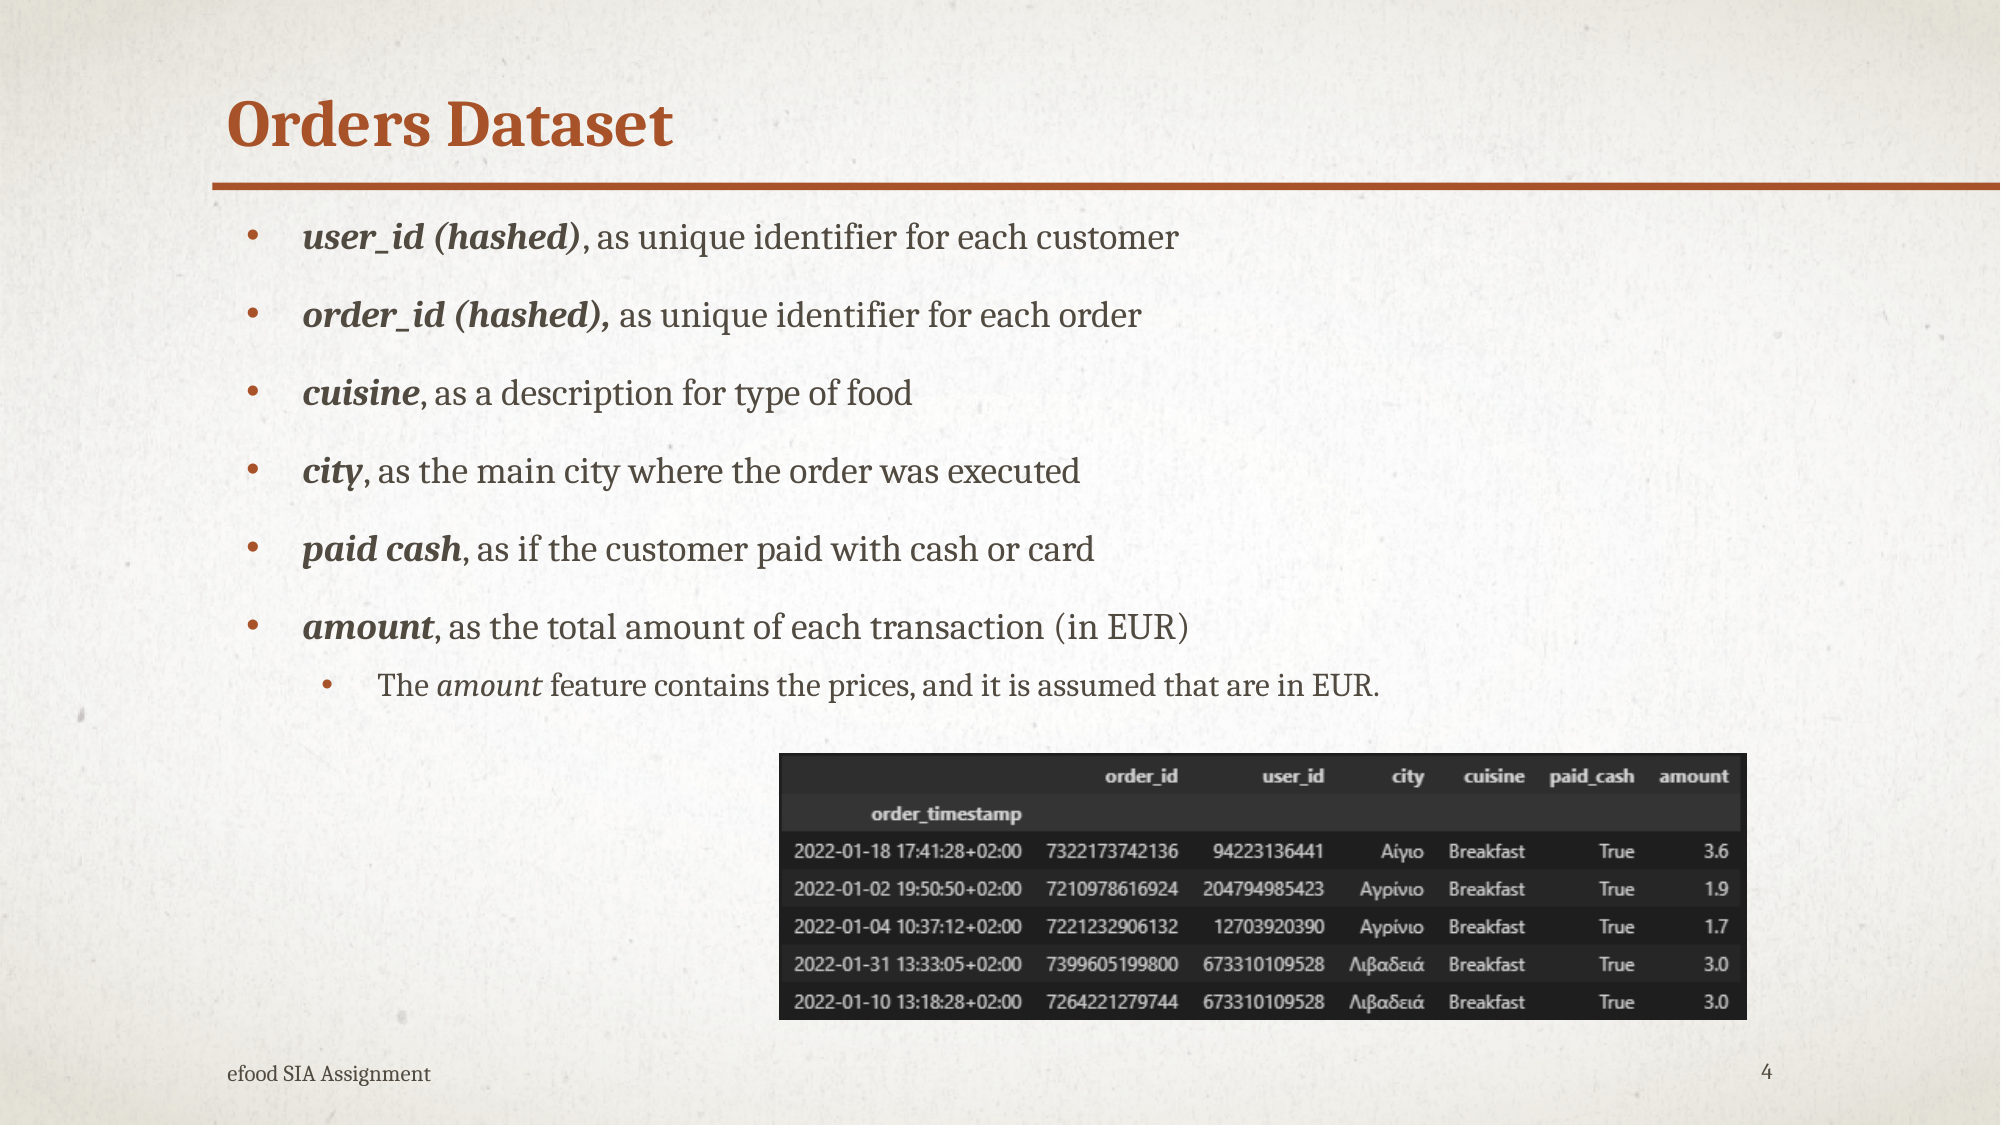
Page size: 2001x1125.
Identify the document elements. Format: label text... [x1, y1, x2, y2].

footer efood SIA Assignment [212, 1053, 1063, 1093]
picture [0, 0, 2001, 1125]
title Orders Dataset [212, 71, 1788, 169]
slide_number 4 [1650, 1053, 1788, 1087]
list user_id (hashed), as unique identifier for each customer order_id (hashed), as unique identifier for each order cuisine, as a description for type of food city, as the main city where the order was executed paid cash, as if the customer paid with cash or card amount, as the total amount of each transaction (in EUR) The amount feature contains the prices, and it is assumed that are in EUR. [212, 209, 1788, 1015]
